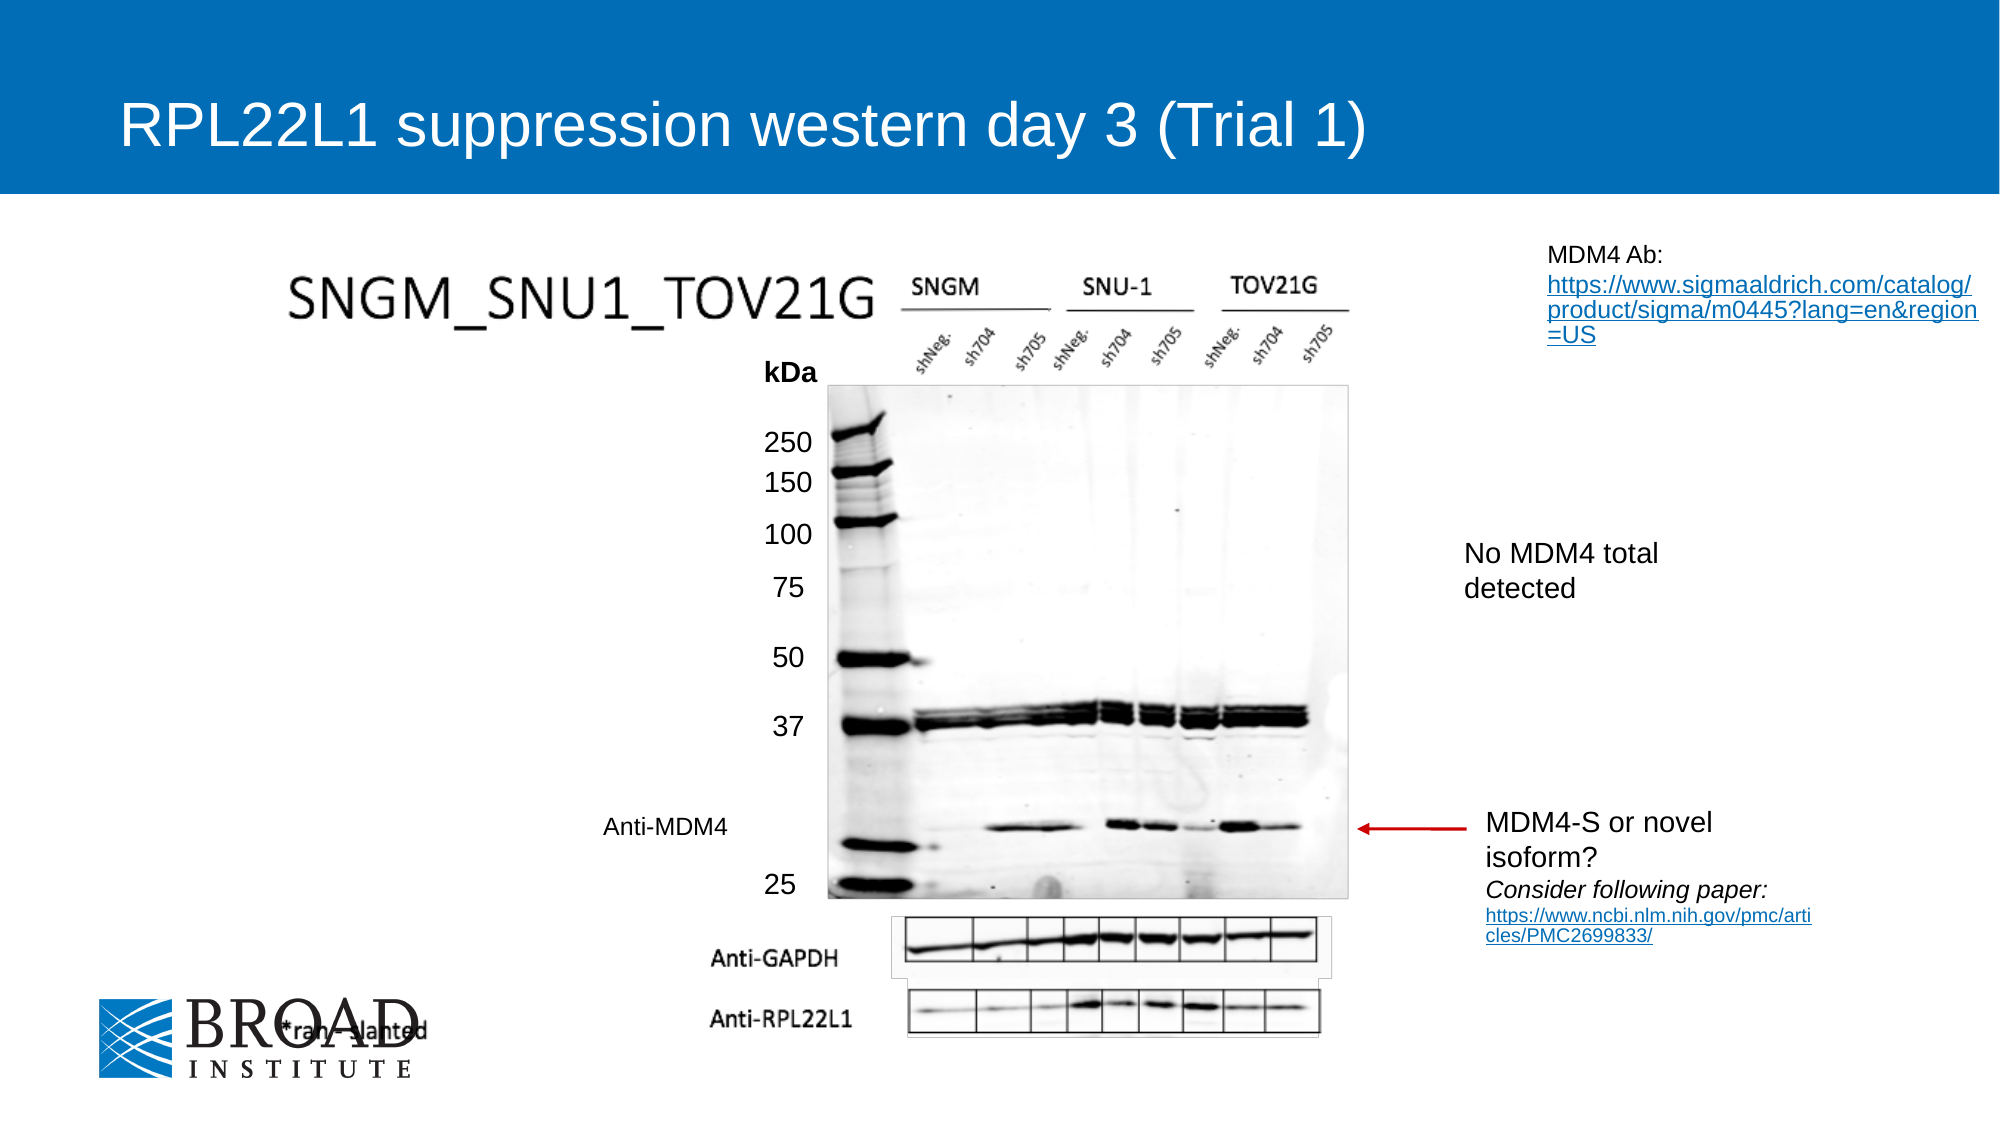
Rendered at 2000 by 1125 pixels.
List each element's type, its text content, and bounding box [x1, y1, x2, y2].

text_box No MDM4 total detected [1506, 519, 1781, 632]
text_box MDM4-S or novel isoform? Consider following paper: https://www.ncbi.nlm.nih.gov/pmc/articles/PMC2699833/ [1506, 788, 1830, 1001]
picture [80, 223, 1502, 1101]
text_box MDM4 Ab: https://www.sigmaaldrich.com/catalog/product/sigma/m0445?lang=en&region=US [1532, 223, 2000, 363]
title RPL22L1 suppression western day 3 (Trial 1) [104, 105, 1907, 175]
